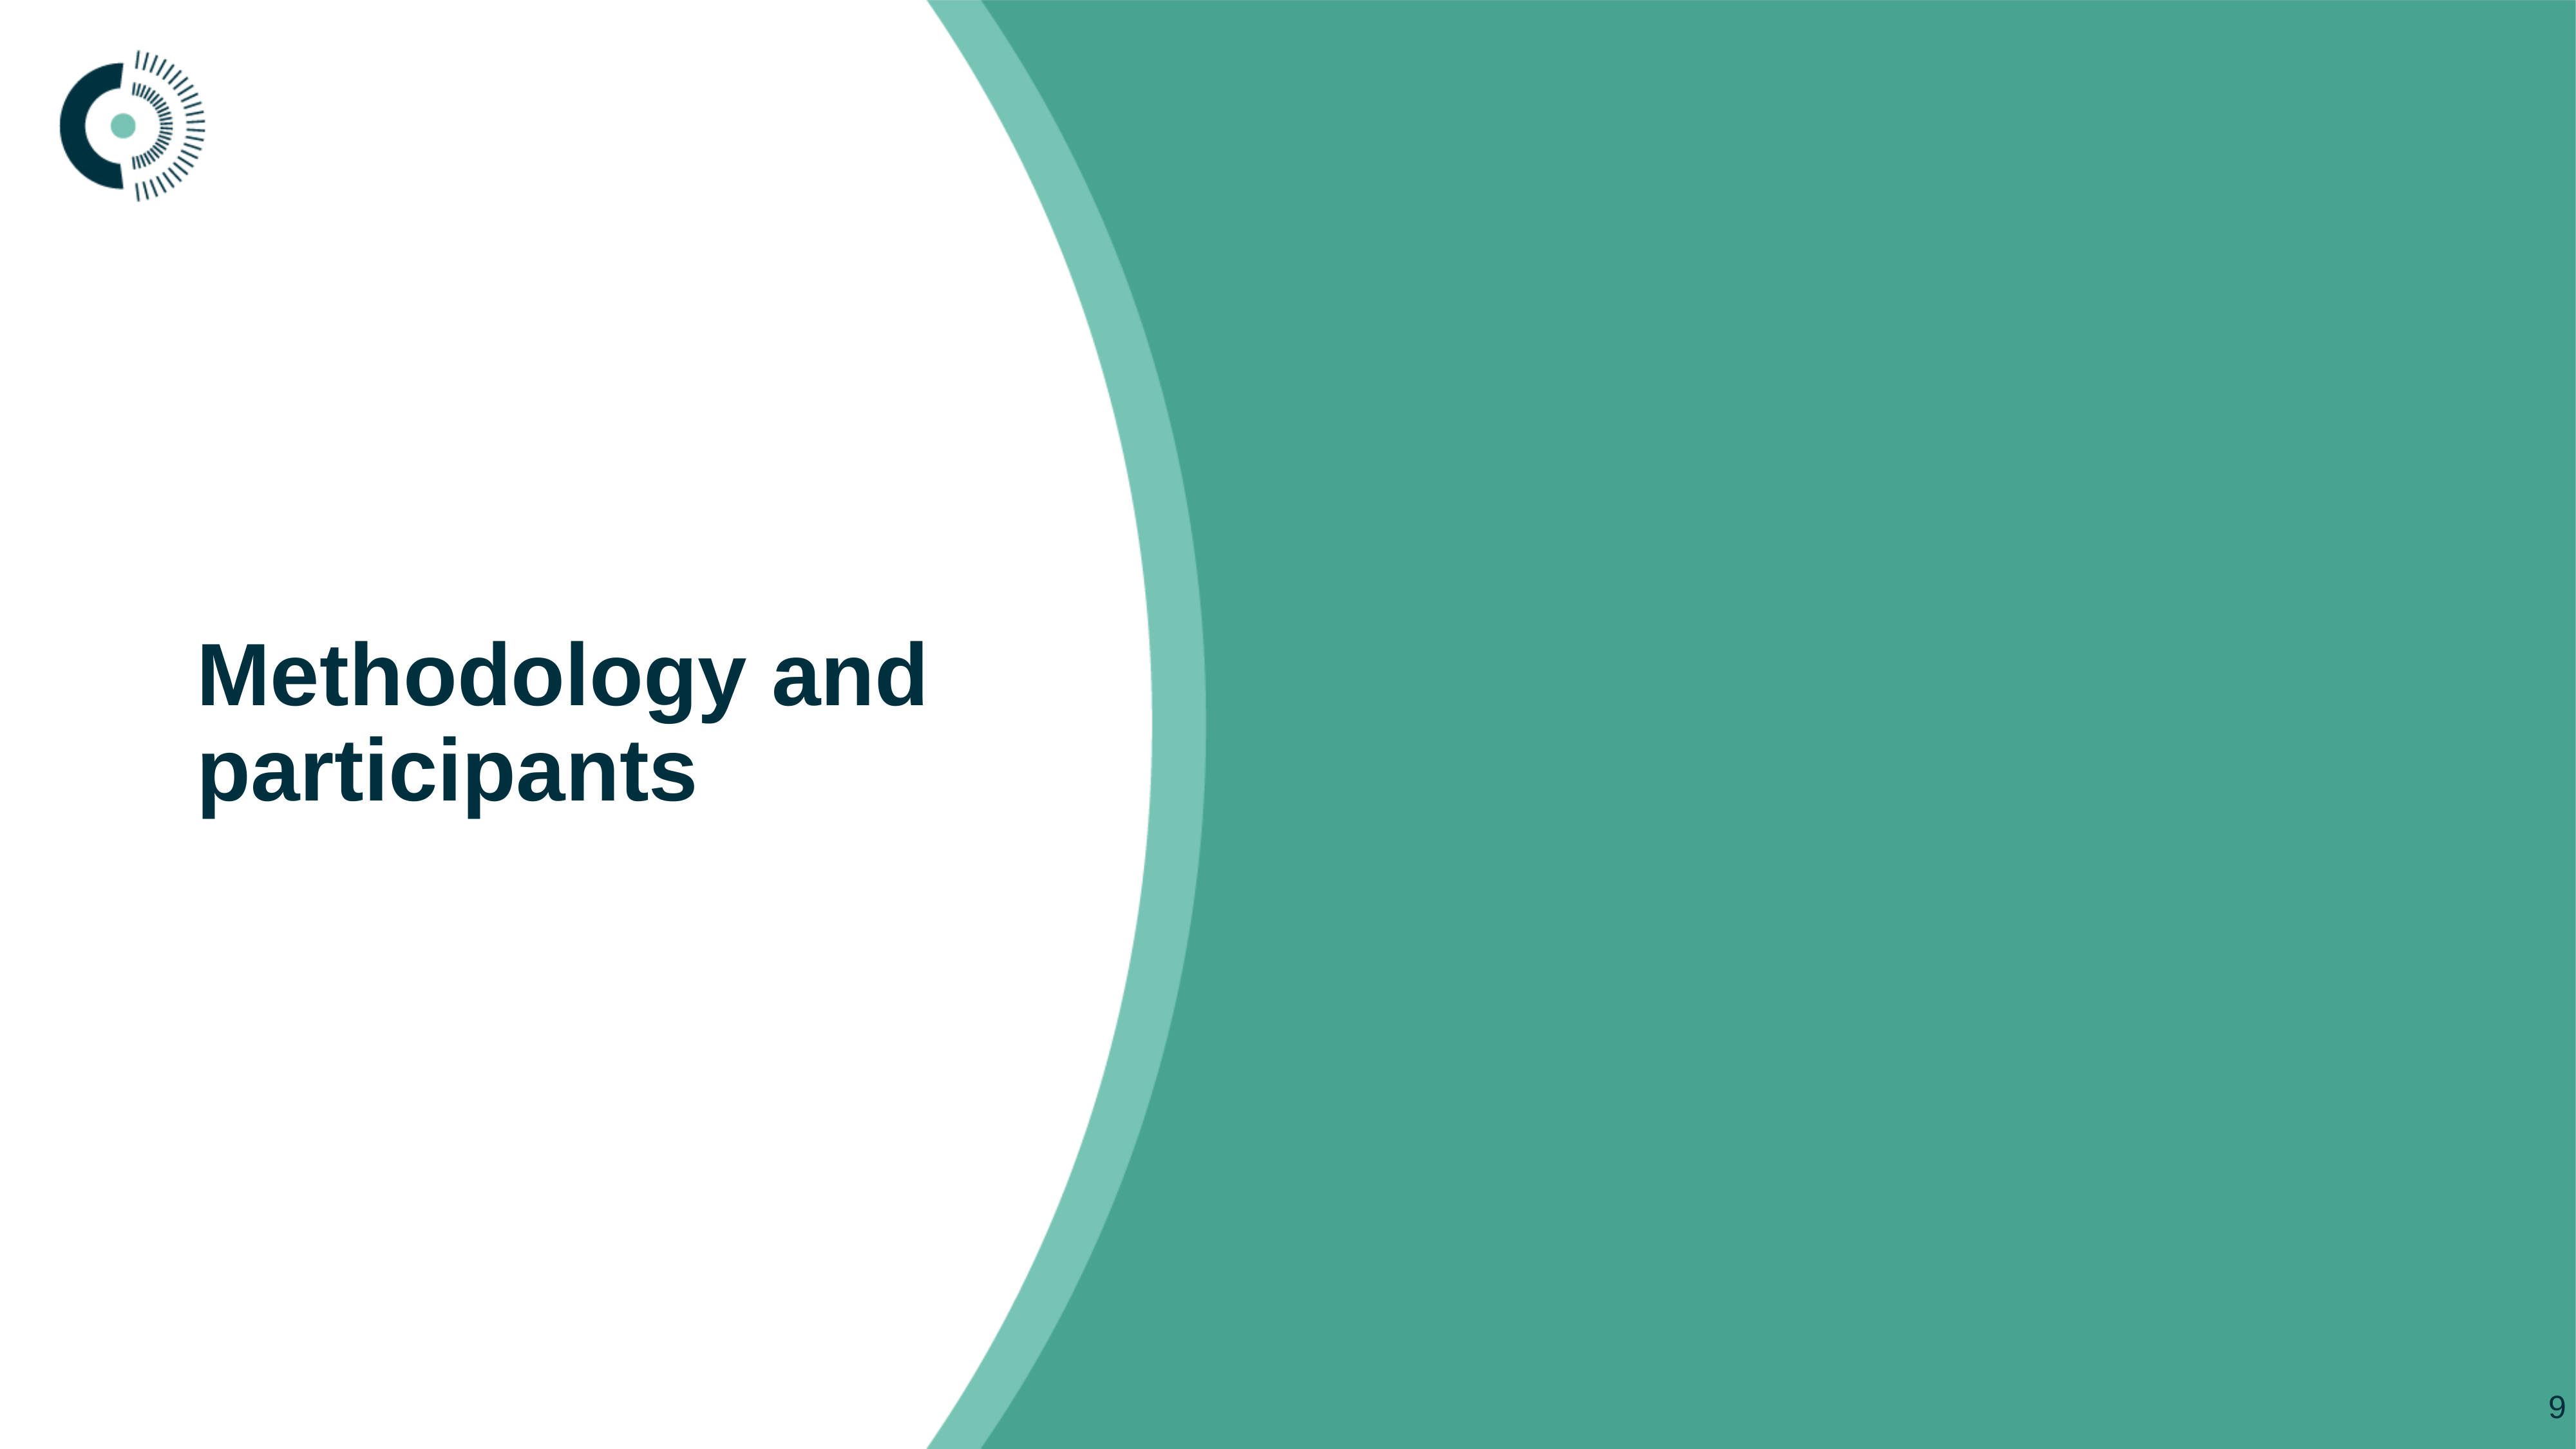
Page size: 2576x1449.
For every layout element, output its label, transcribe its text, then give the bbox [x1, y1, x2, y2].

list Methodology and participants [187, 354, 1094, 1095]
picture [0, 0, 2576, 1449]
slide_number 9 [1996, 1374, 2576, 1437]
